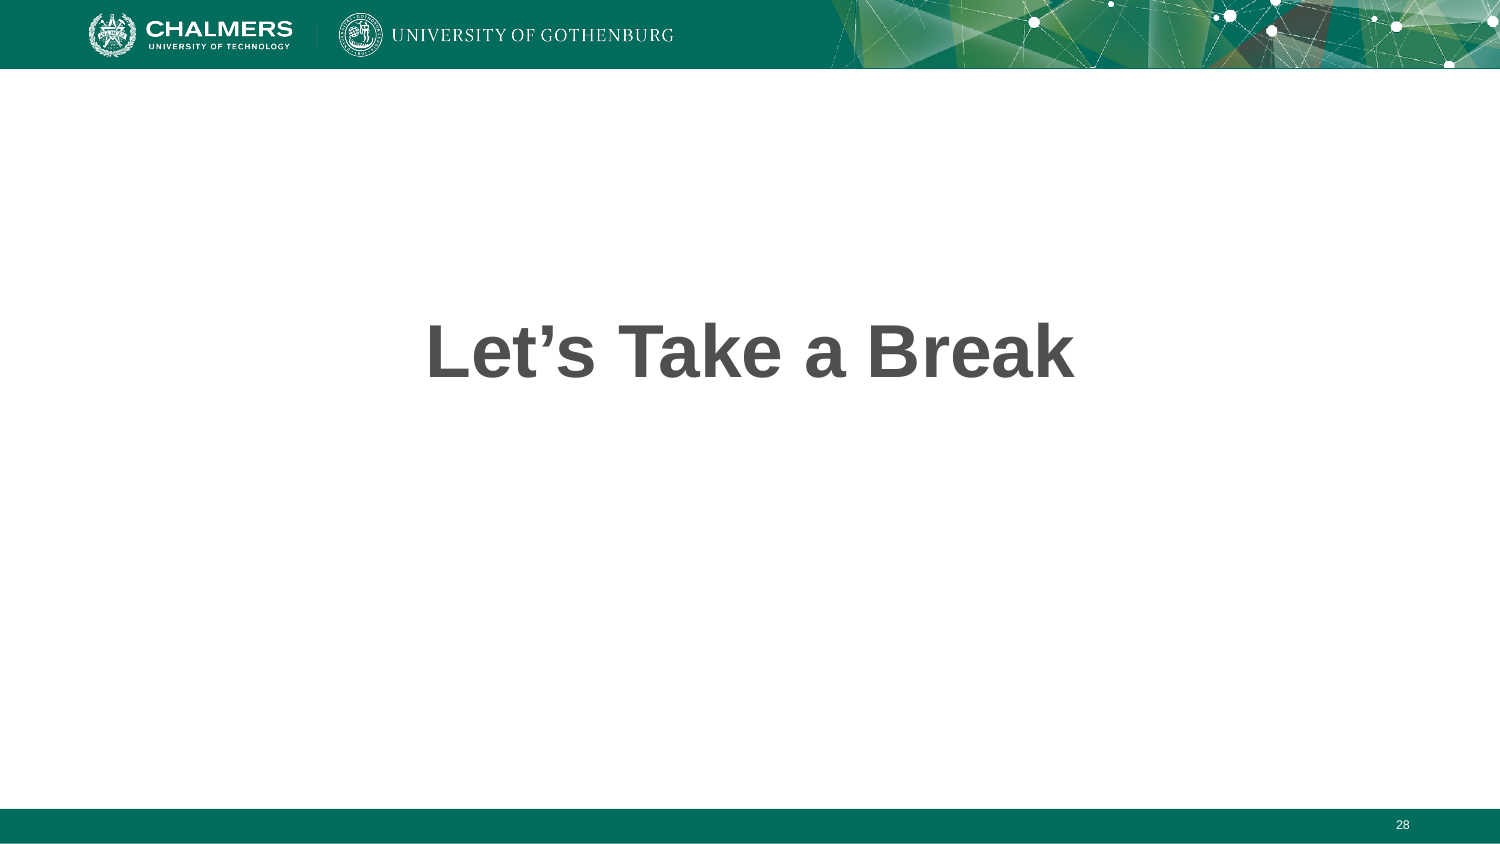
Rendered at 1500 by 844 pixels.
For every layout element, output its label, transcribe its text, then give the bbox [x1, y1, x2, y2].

picture [64, 0, 696, 85]
title Let’s Take a Break [76, 100, 1426, 681]
slide_number ‹#› [1074, 809, 1425, 844]
picture [759, 0, 1500, 68]
